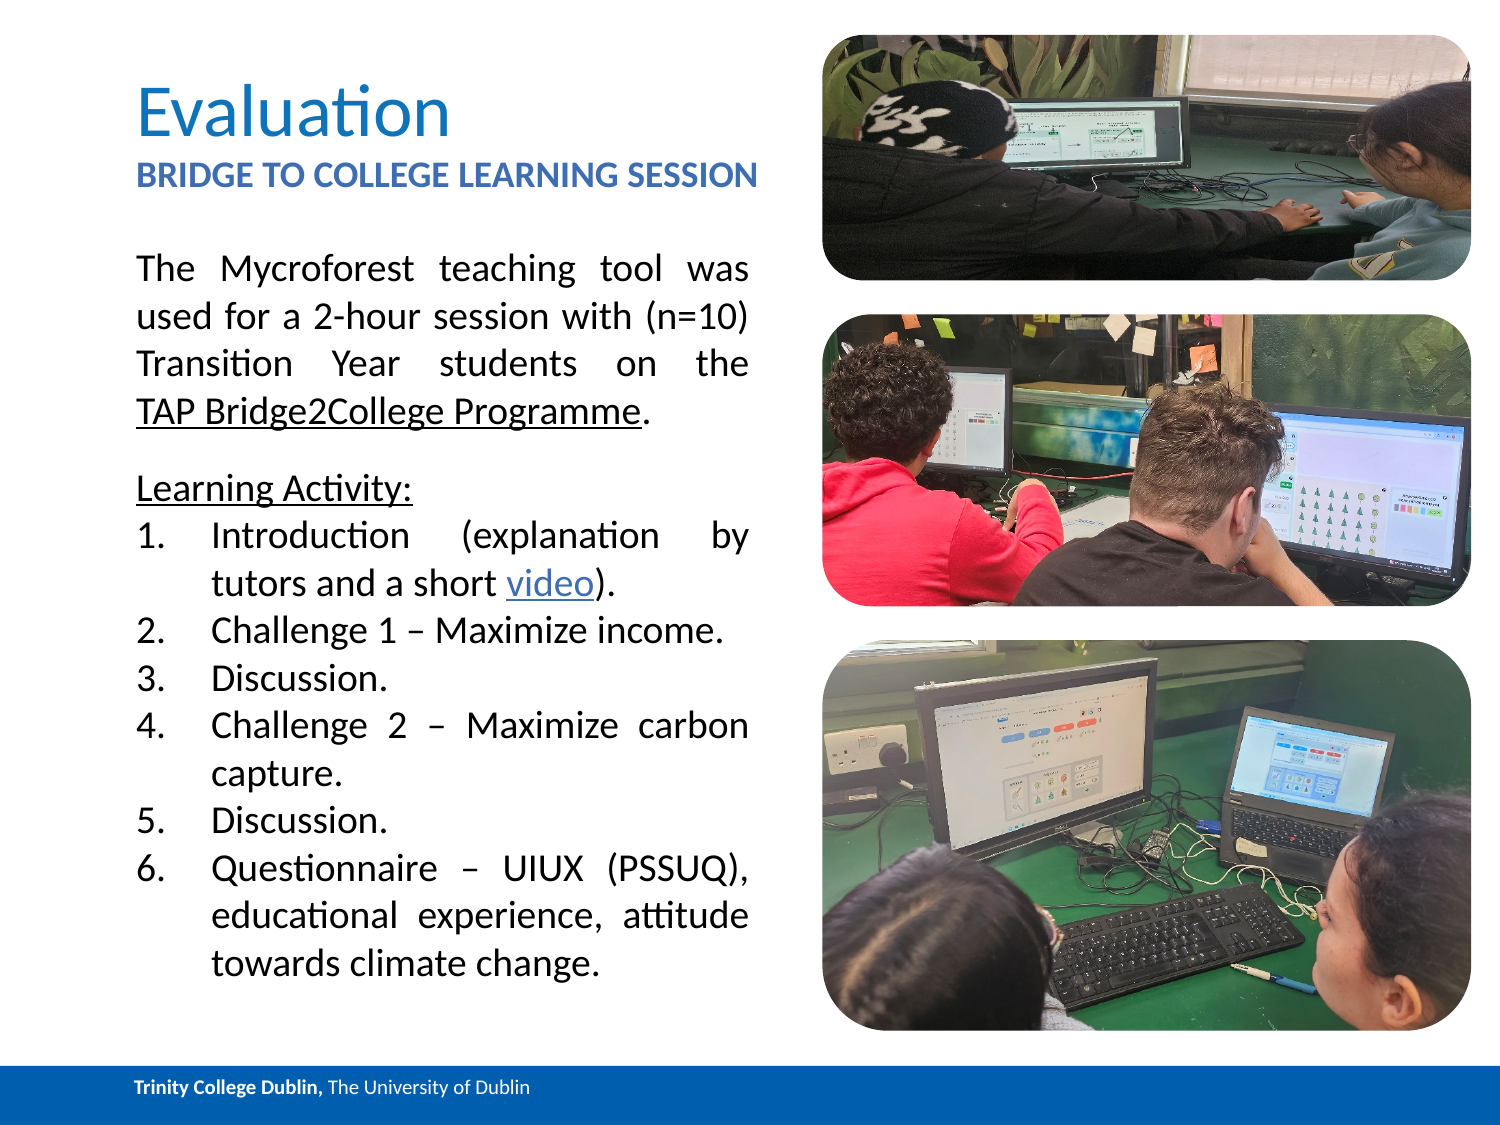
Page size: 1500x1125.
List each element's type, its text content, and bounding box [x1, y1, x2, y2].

list BRIDGE TO COLLEGE LEARNING SESSION [135, 149, 817, 196]
title Evaluation [135, 59, 817, 149]
list The Mycroforest teaching tool was used for a 2-hour session with (n=10) Transition Year students on the TAP Bridge2College Programme. Learning Activity: Introduction (explanation by tutors and a short video). Challenge 1 – Maximize income. Discussion. Challenge 2 – Maximize carbon capture. Discussion. Questionnaire – UIUX (PSSUQ), educational experience, attitude towards climate change. [135, 242, 750, 1024]
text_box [822, 34, 1472, 1031]
